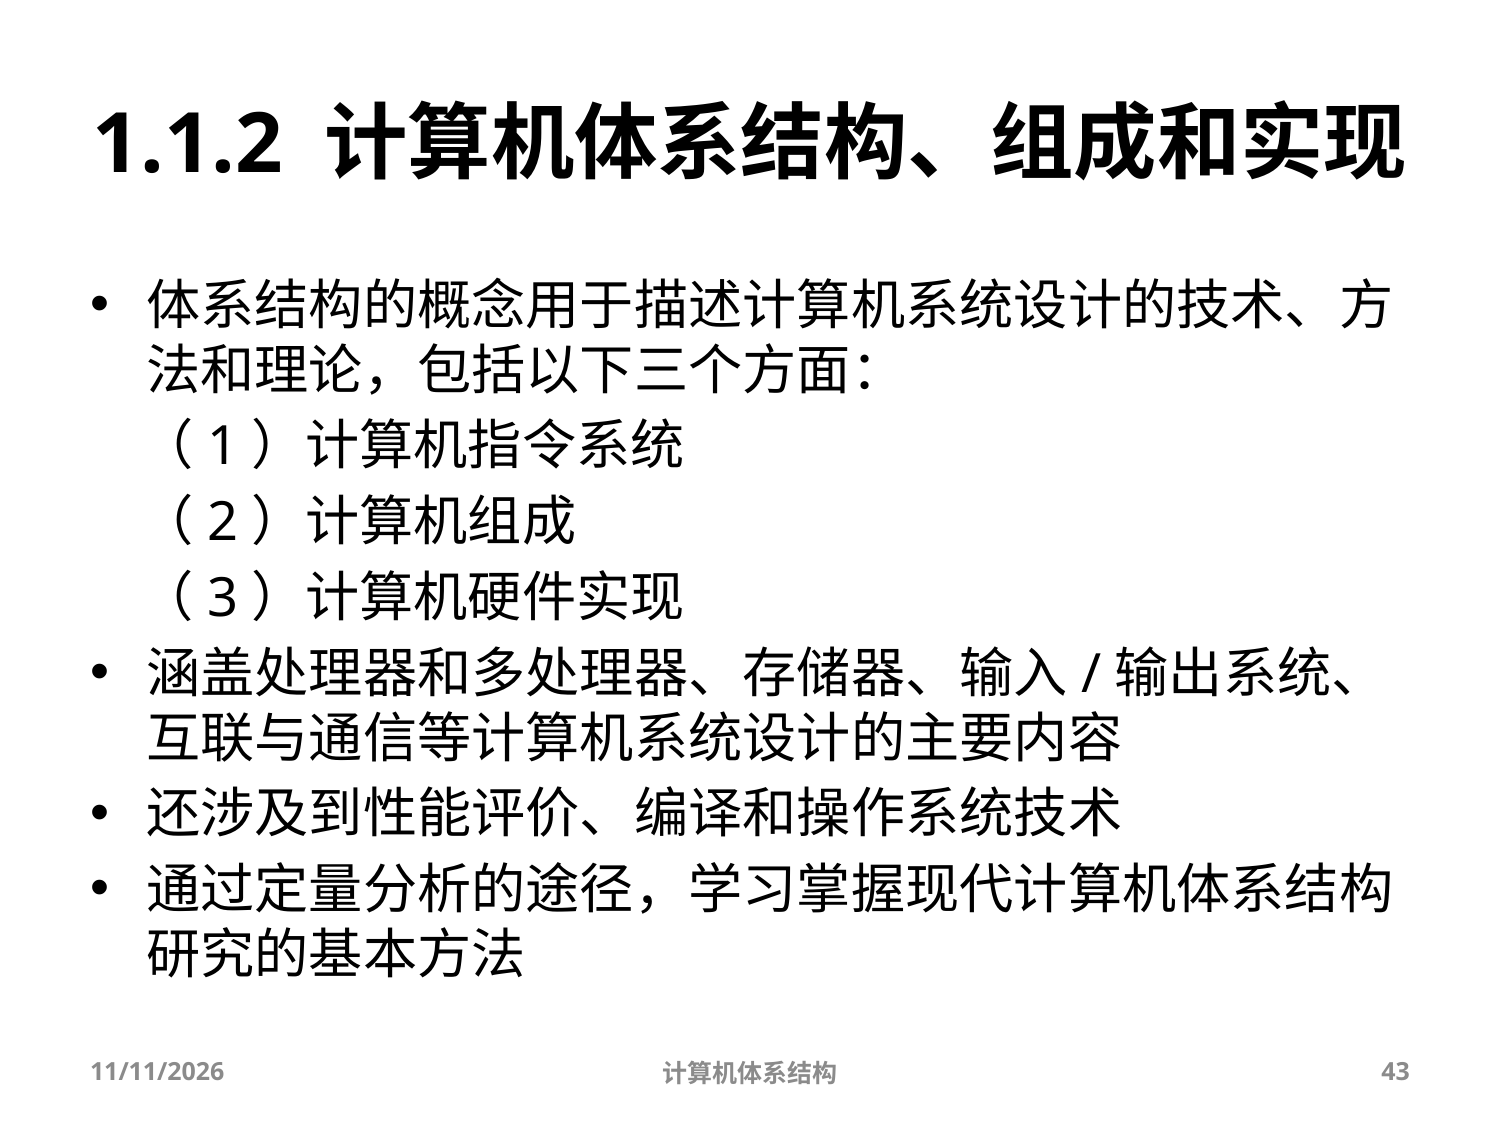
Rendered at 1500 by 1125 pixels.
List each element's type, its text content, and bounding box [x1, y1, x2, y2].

footer 计算机体系结构 [512, 1042, 988, 1103]
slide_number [75, 1042, 425, 1103]
title 1.1.2 计算机体系结构、组成和实现 [75, 45, 1425, 233]
slide_number 43 [1074, 1042, 1425, 1103]
list 体系结构的概念用于描述计算机系统设计的技术、方法和理论，包括以下三个方面： （1）计算机指令系统 （2）计算机组成 （3）计算机硬件实现 涵盖处理器和多处理器、存储器、输入/输出系统、互联与通信等计算机系统设计的主要内容 还涉及到性能评价、编译和操作系统技术 通过定量分析的途径，学习掌握现代计算机体系结构研究的基本方法 [75, 262, 1425, 1005]
